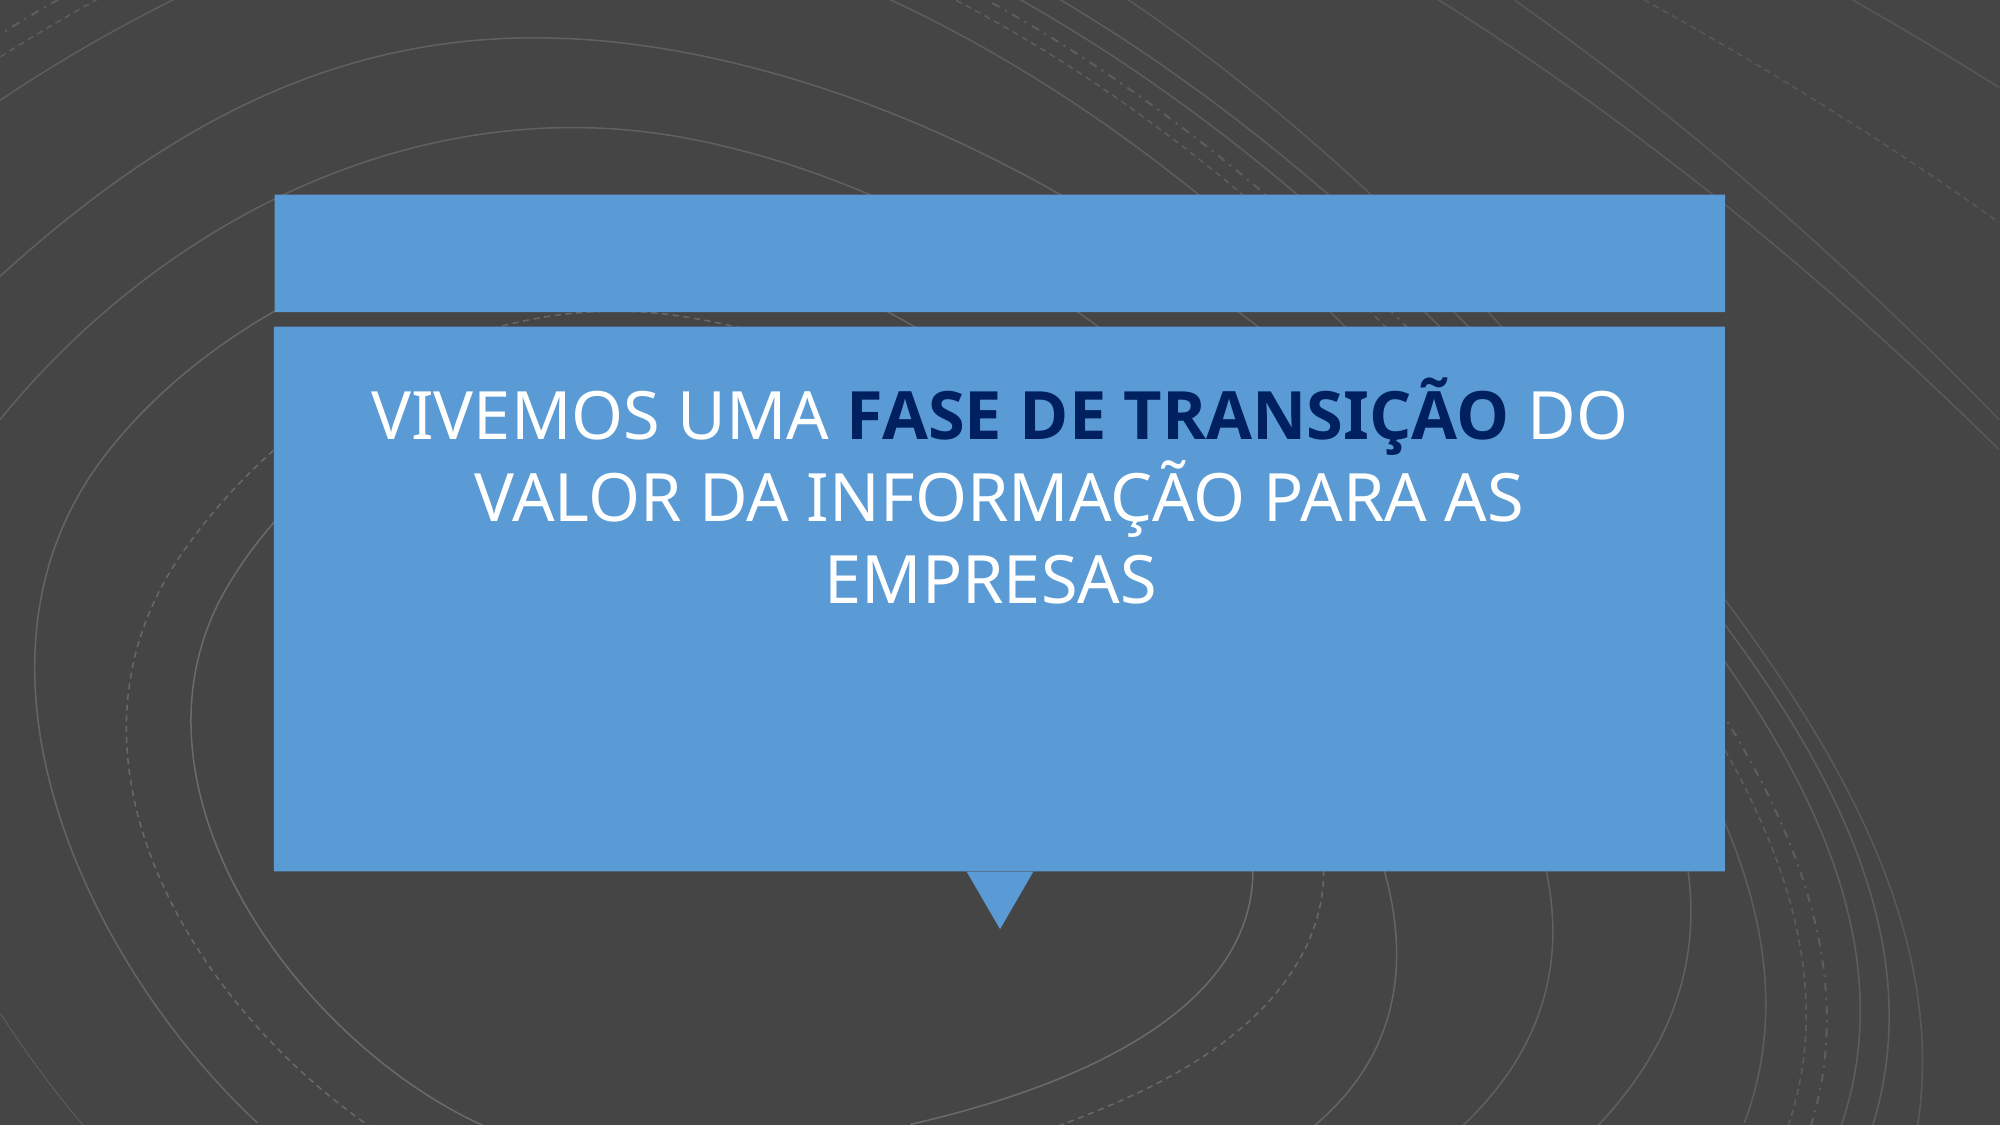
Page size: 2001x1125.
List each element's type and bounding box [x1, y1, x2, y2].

text_box [0, 0, 1999, 1125]
text_box [273, 194, 1726, 930]
